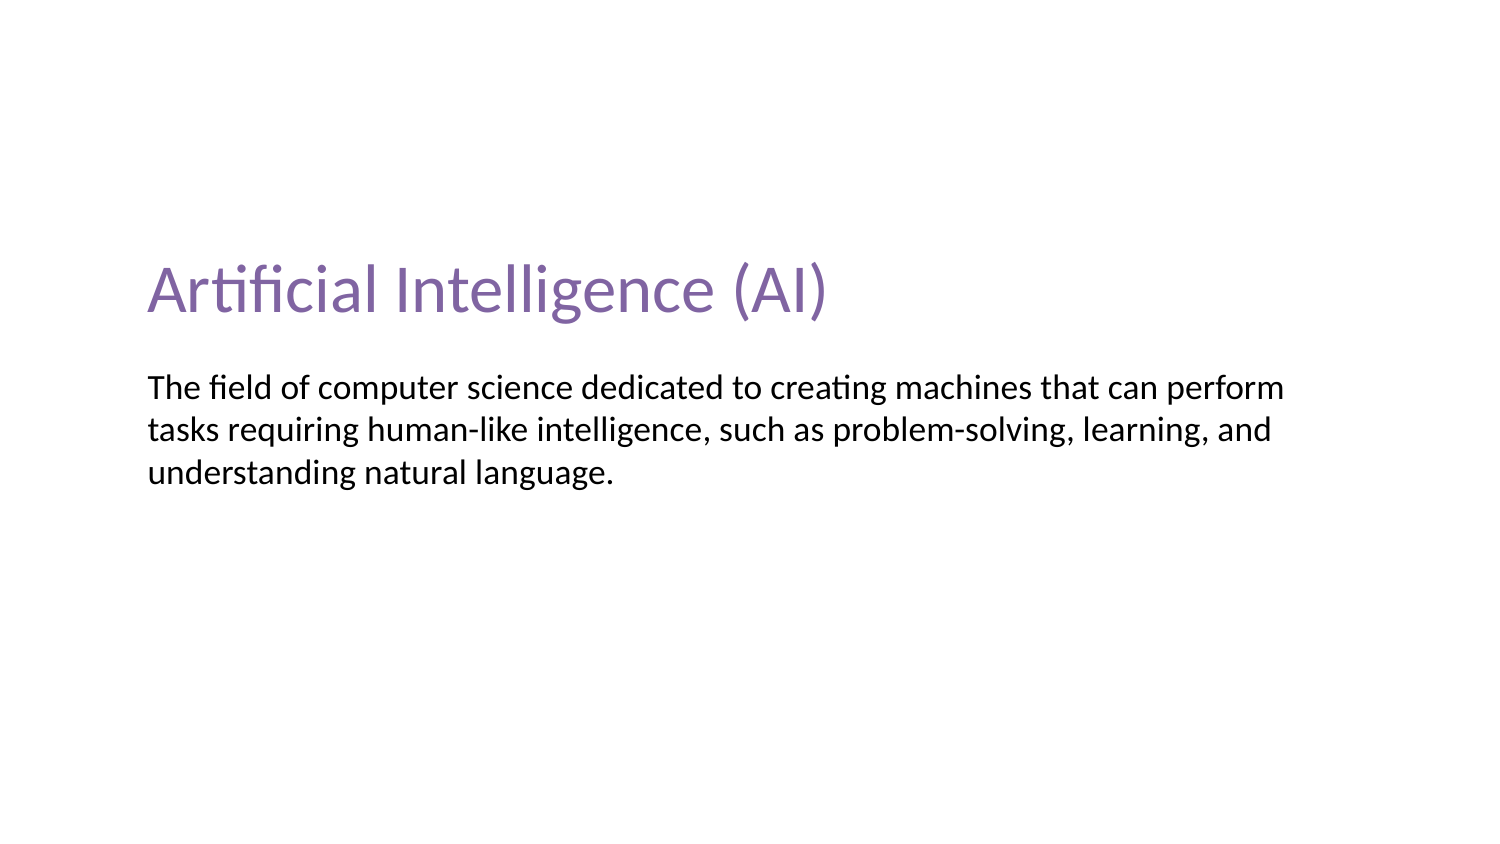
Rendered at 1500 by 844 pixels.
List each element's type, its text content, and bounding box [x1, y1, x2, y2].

title Artificial Intelligence (AI) [132, 236, 1368, 334]
list The field of computer science dedicated to creating machines that can perform tasks requiring human-like intelligence, such as problem-solving, learning, and understanding natural language. [132, 356, 1368, 680]
